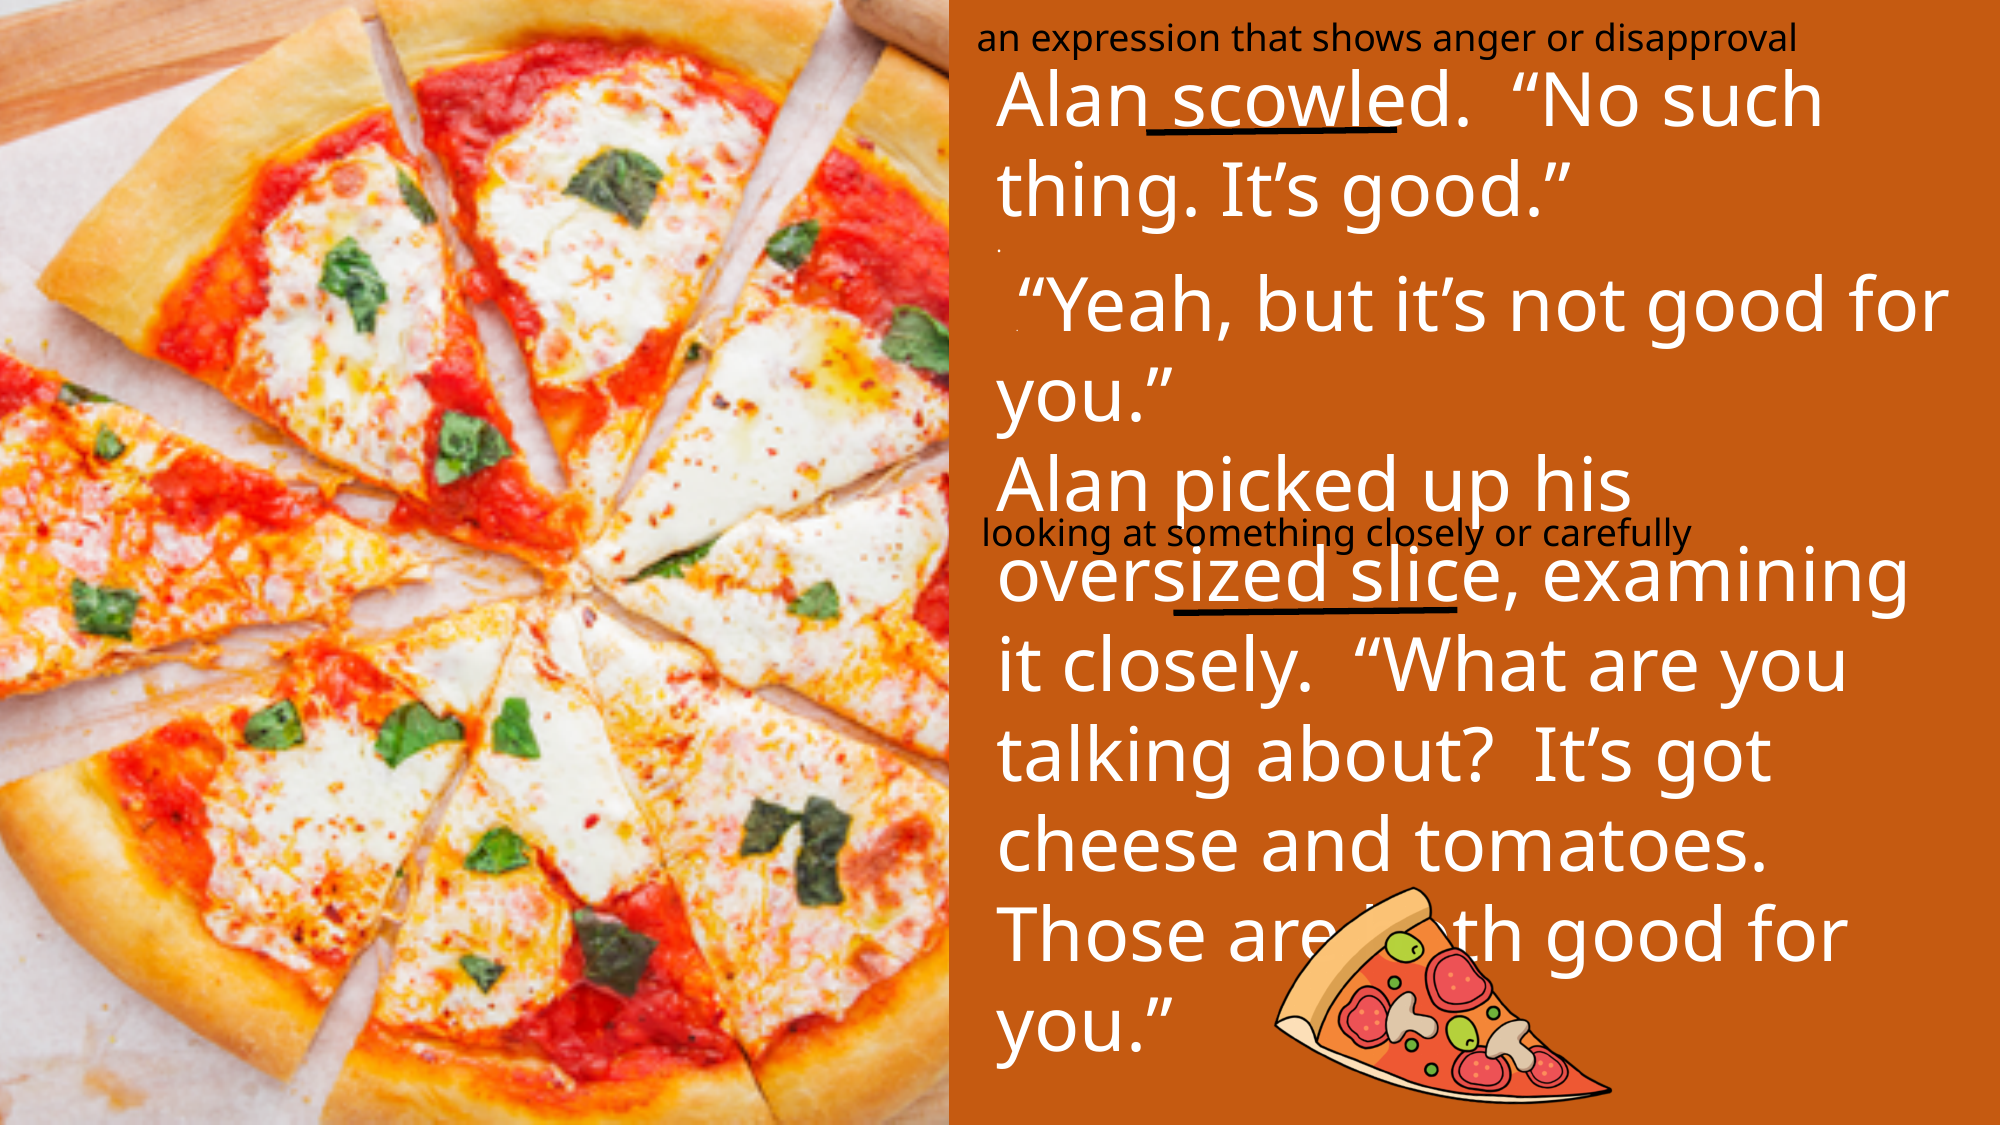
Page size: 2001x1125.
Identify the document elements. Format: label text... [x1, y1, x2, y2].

title Alan scowled. “No such thing. It’s good.” . .“Yeah, but it’s not good for you.” Alan picked up his oversized slice, examining it closely. “What are you talking about? It’s got cheese and tomatoes. Those are both good for you.” [981, 44, 1974, 1125]
text_box looking at something closely or carefully [966, 501, 1708, 562]
picture [0, 0, 949, 1125]
text_box an expression that shows anger or disapproval [961, 6, 1814, 67]
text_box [1146, 129, 1397, 133]
picture [1248, 858, 1628, 1125]
